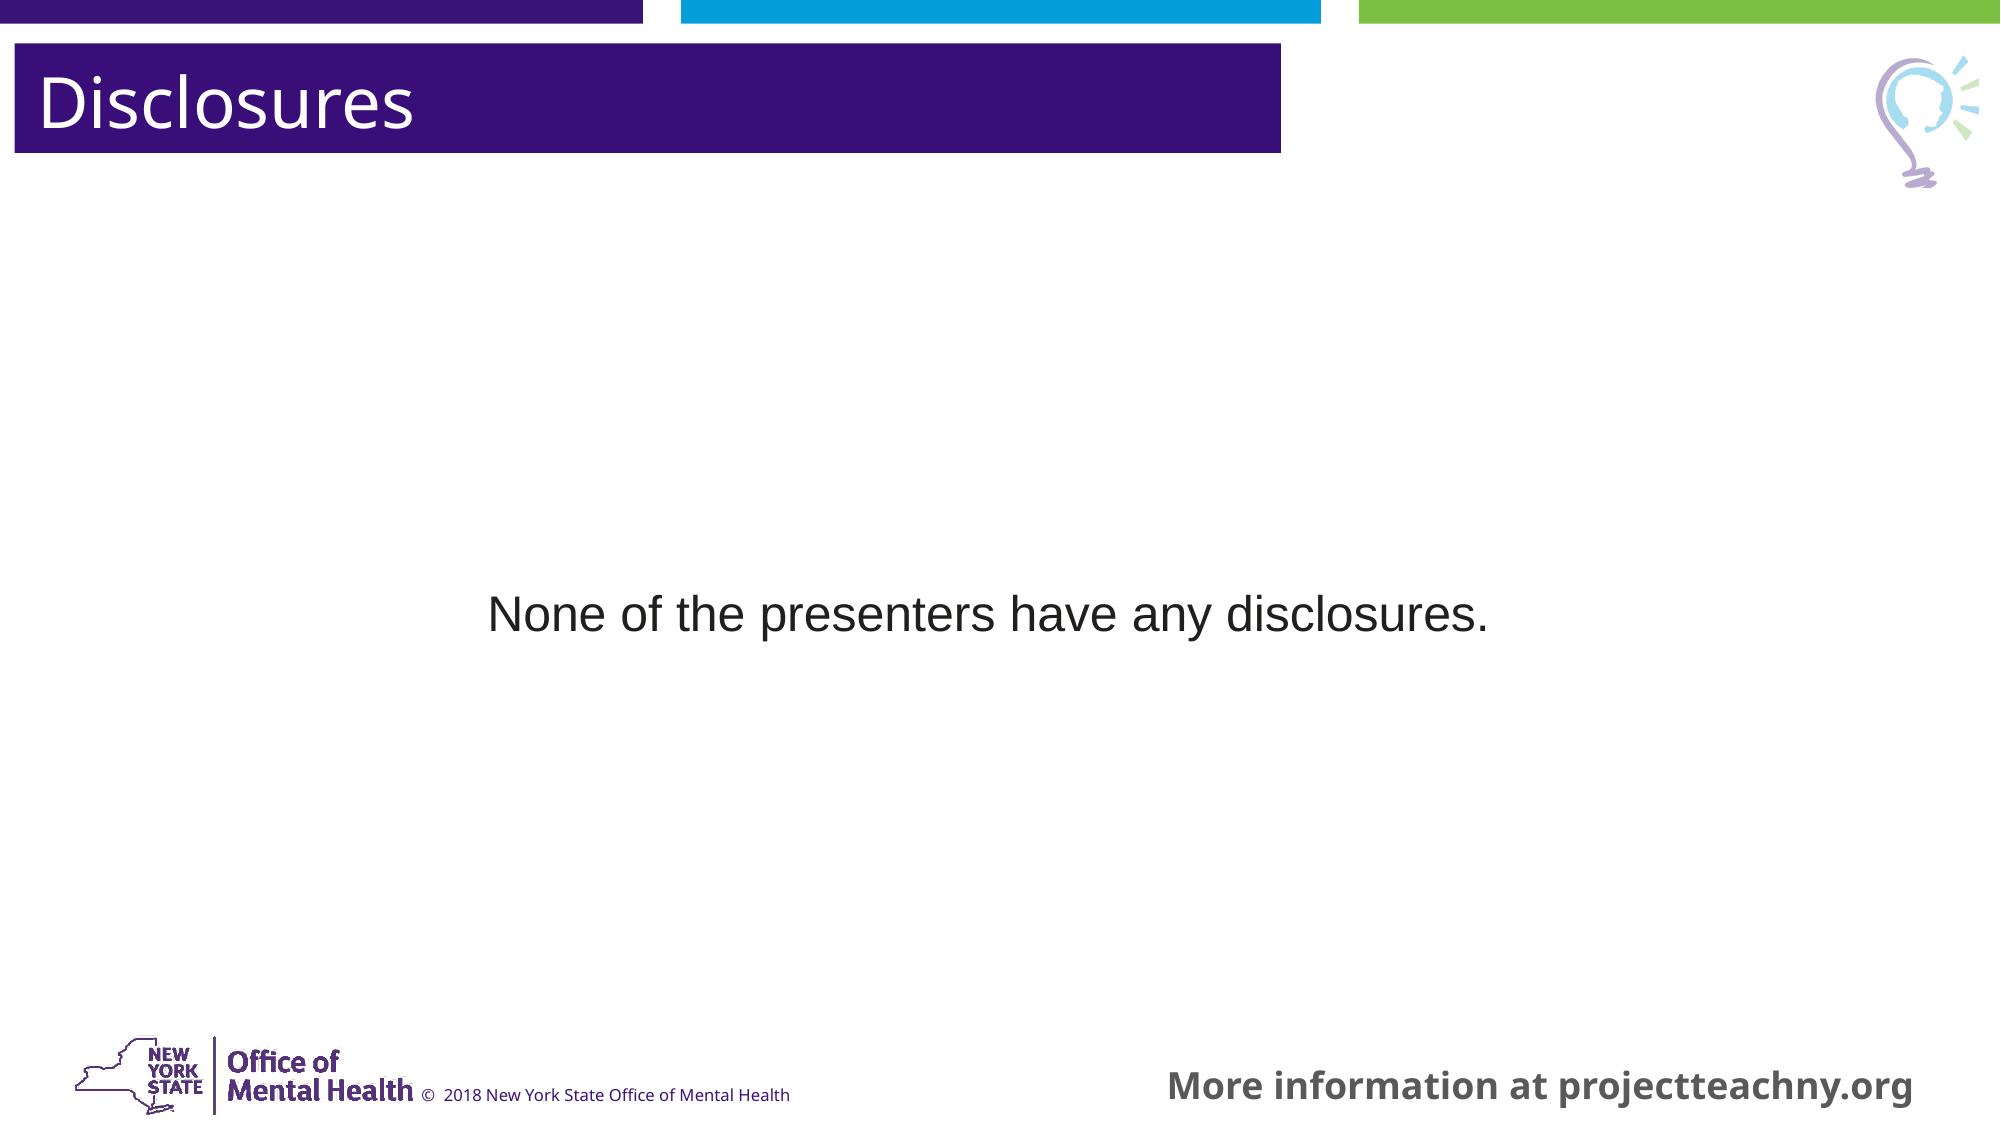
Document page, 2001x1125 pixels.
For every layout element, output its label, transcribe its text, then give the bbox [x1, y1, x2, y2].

picture [71, 1031, 417, 1119]
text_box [14, 43, 1281, 153]
text_box None of the presenters have any disclosures. [472, 574, 1575, 650]
